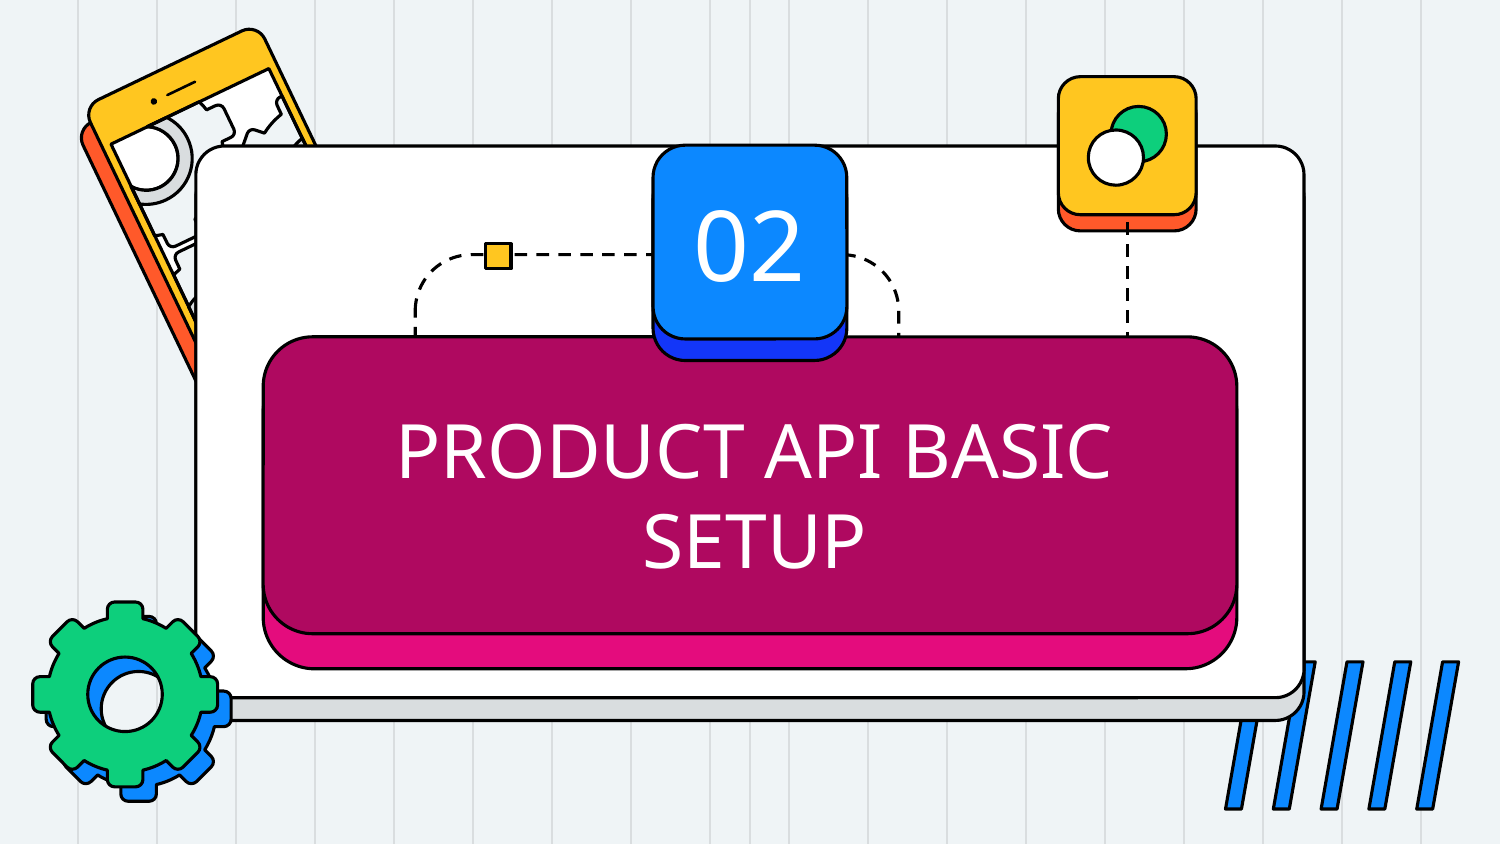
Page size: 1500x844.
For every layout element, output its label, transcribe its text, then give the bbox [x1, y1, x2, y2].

text_box [847, 254, 899, 336]
text_box [415, 254, 653, 336]
text_box [263, 336, 1237, 634]
title PRODUCT API BASIC SETUP [287, 424, 1223, 563]
text_box [485, 243, 511, 269]
text_box [263, 594, 1237, 669]
title 02 [665, 168, 835, 316]
text_box [653, 314, 847, 361]
text_box [653, 145, 847, 339]
